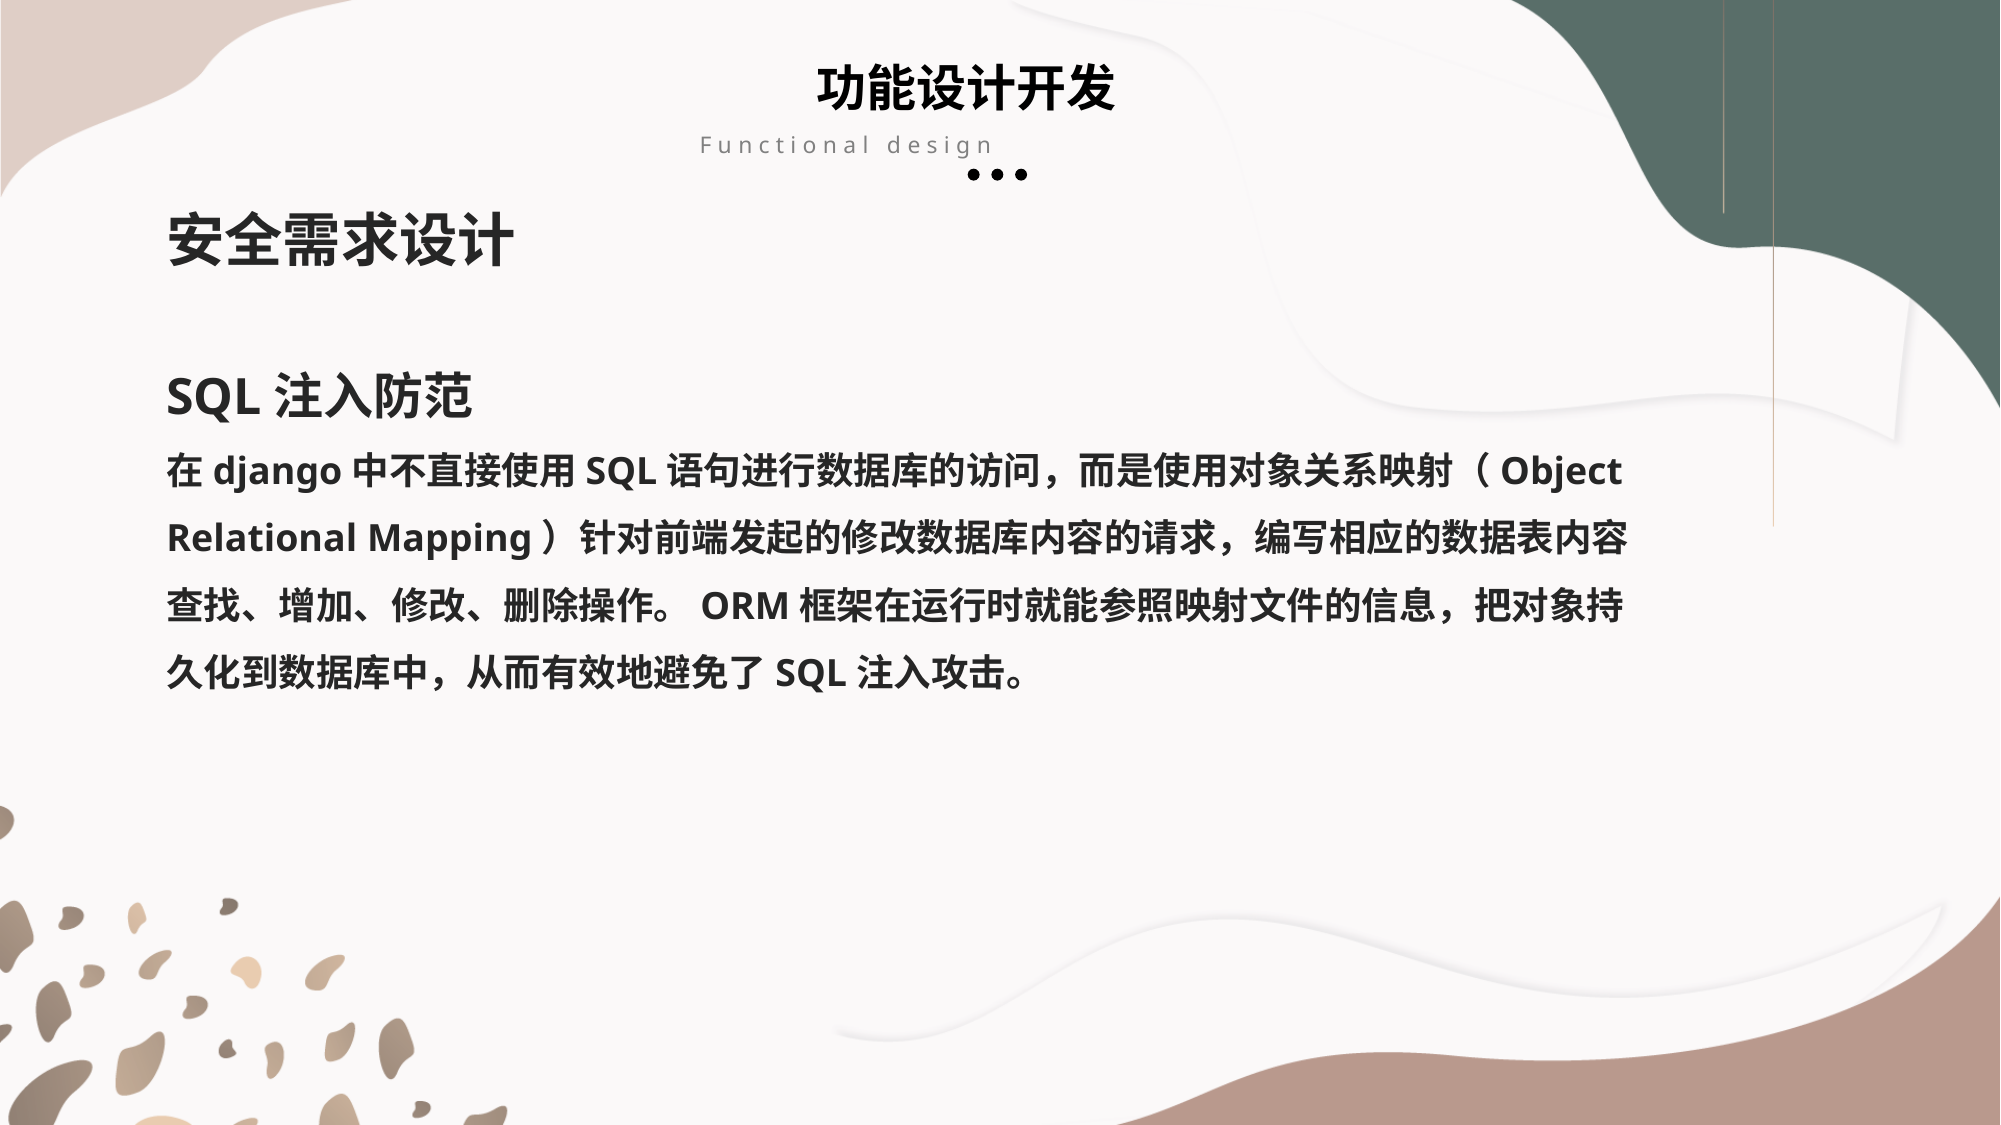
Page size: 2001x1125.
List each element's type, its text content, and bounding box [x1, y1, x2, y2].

text_box 安全需求设计 [151, 195, 992, 281]
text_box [699, 56, 1301, 189]
text_box SQL注入防范 在django中不直接使用SQL语句进行数据库的访问，而是使用对象关系映射（Object Relational Mapping）针对前端发起的修改数据库内容的请求，编写相应的数据表内容查找、增加、修改、删除操作。ORM框架在运行时就能参照映射文件的信息，把对象持久化到数据库中，从而有效地避免了SQL注入攻击。 [151, 327, 1657, 702]
picture [0, 0, 2000, 1125]
